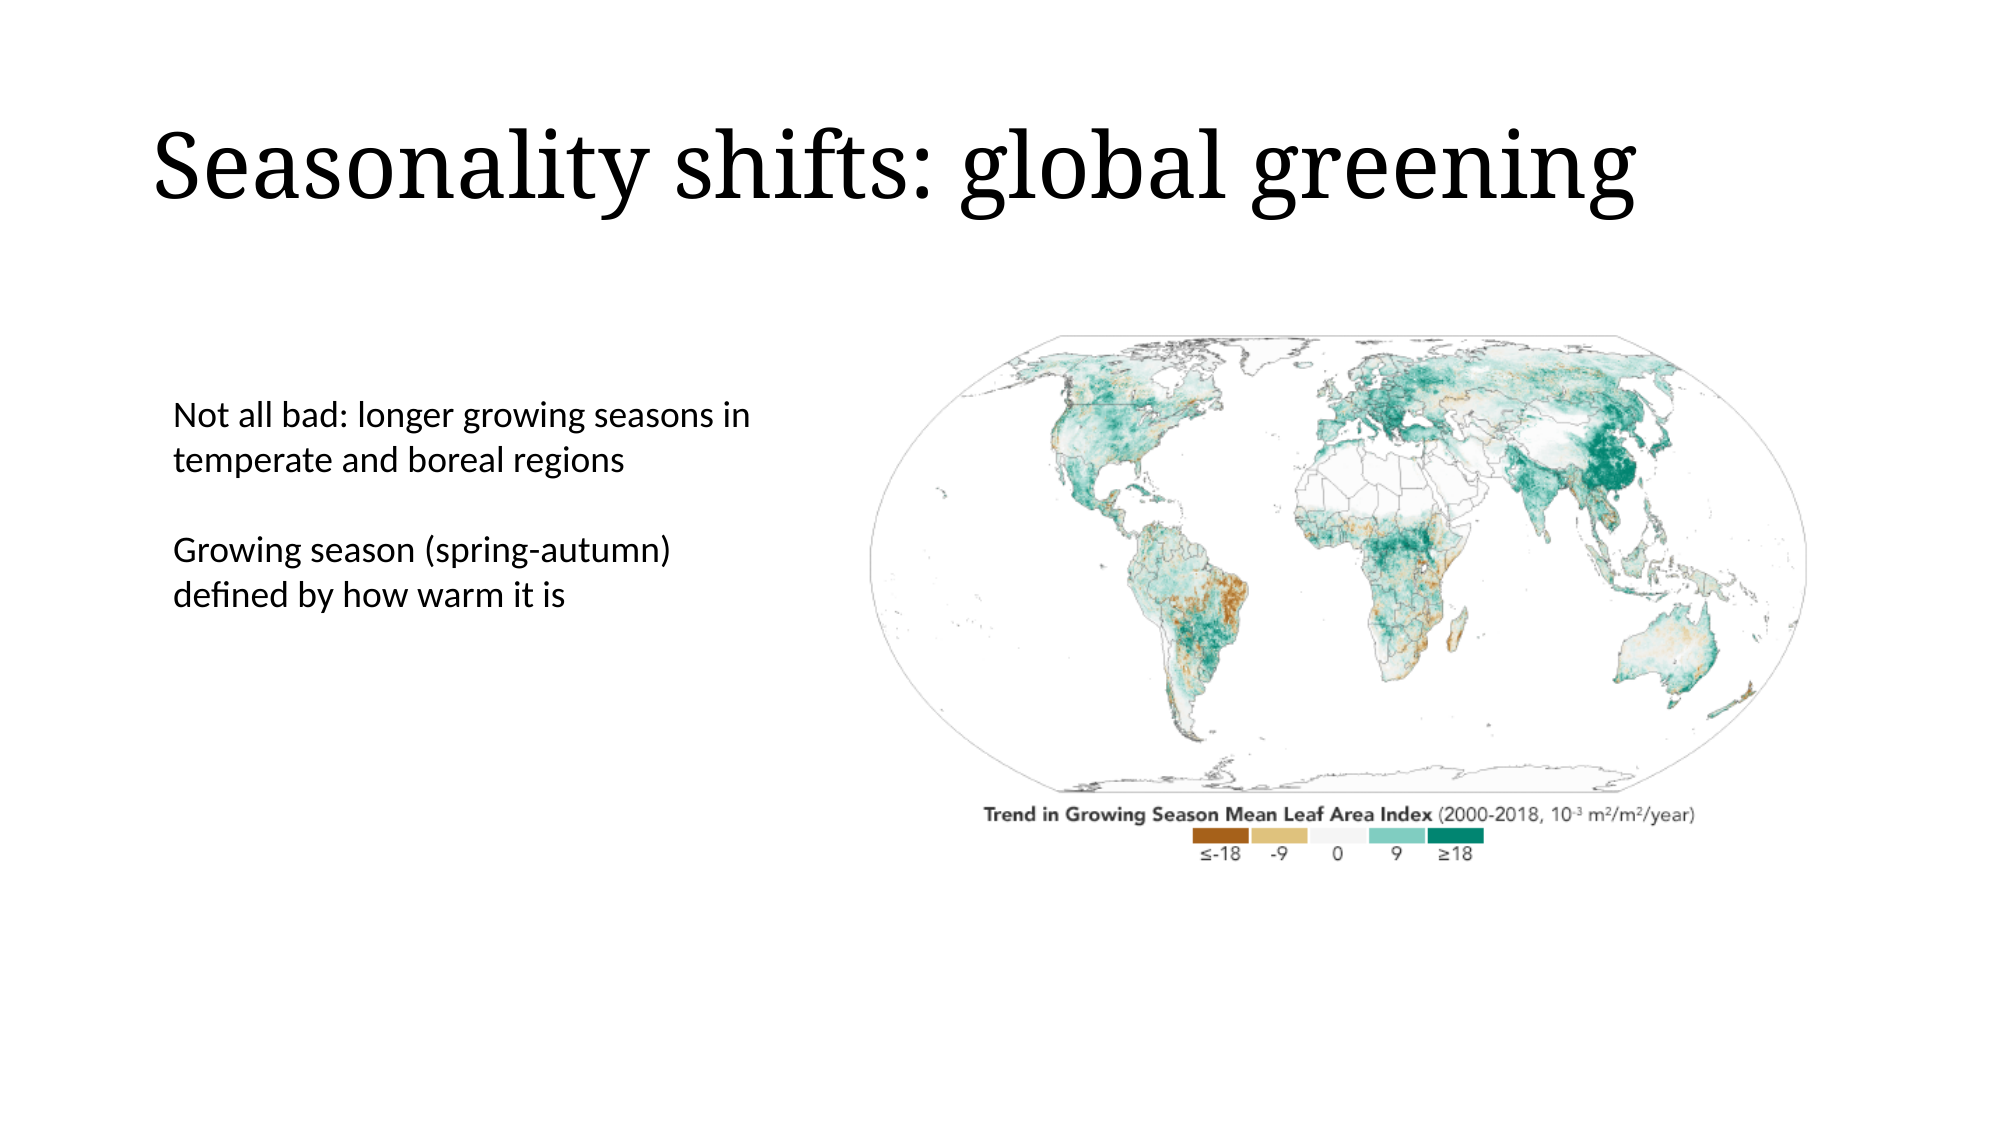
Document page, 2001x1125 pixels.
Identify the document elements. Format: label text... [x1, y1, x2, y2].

picture [835, 327, 1842, 887]
text_box Not all bad: longer growing seasons in temperate and boreal regions Growing season (spring-autumn) defined by how warm it is [158, 382, 767, 623]
title Seasonality shifts: global greening [137, 59, 1863, 278]
